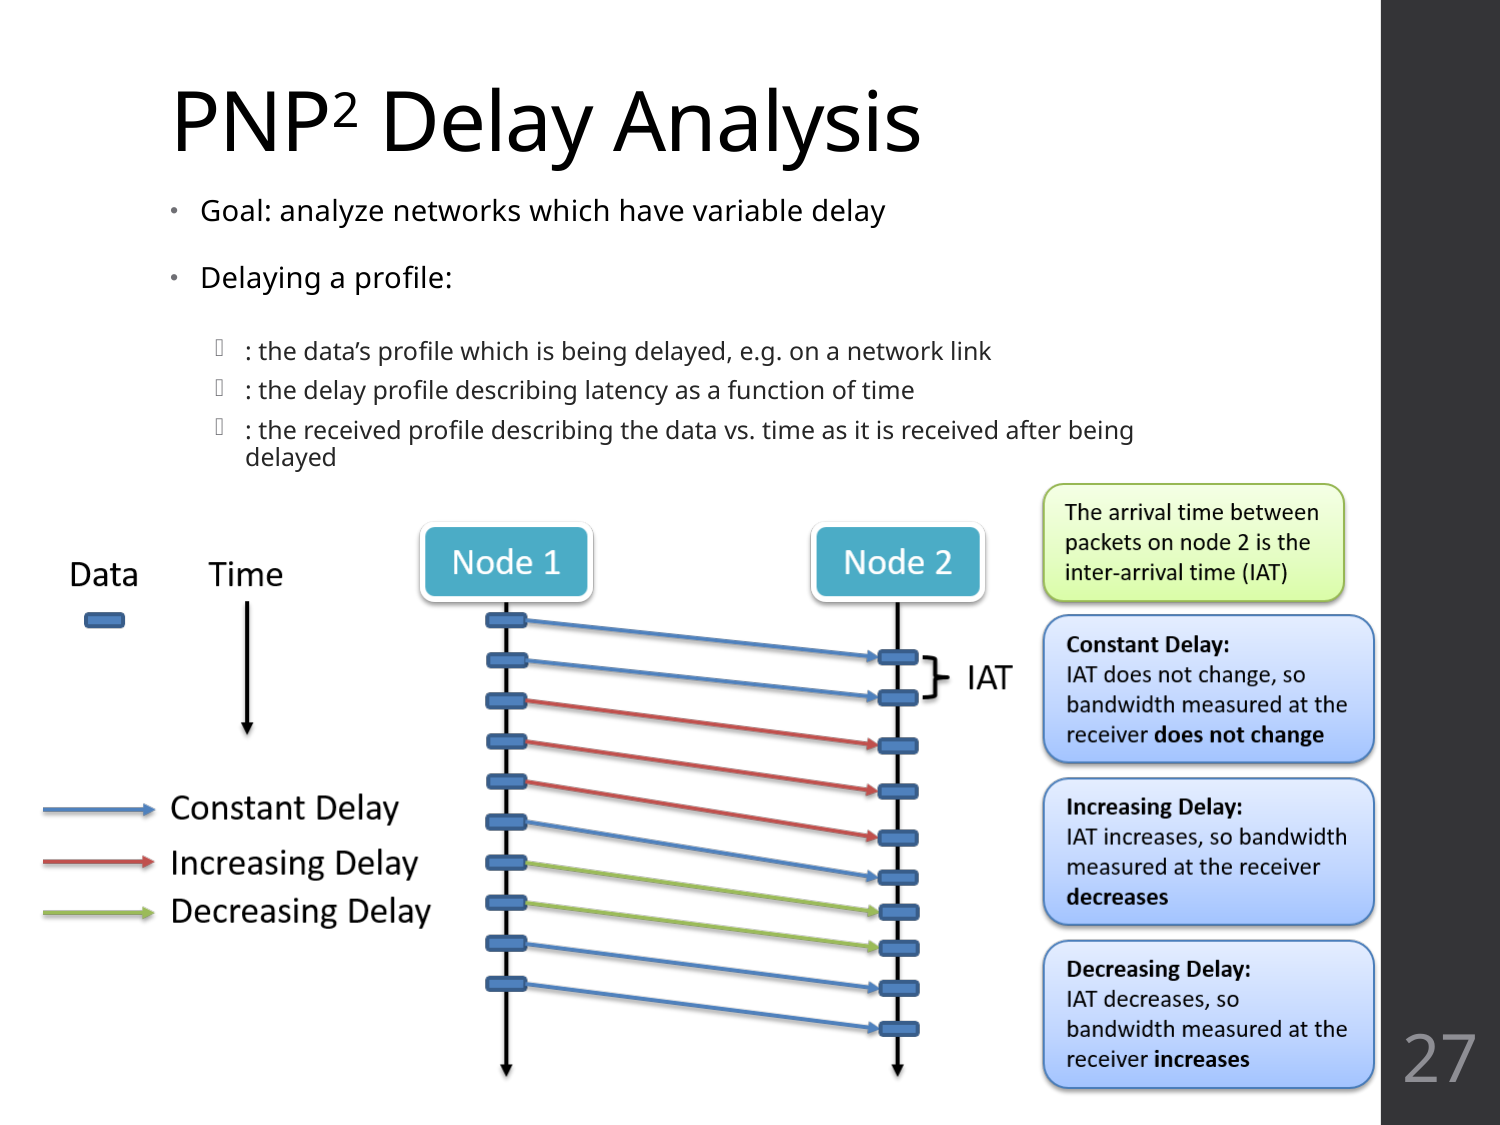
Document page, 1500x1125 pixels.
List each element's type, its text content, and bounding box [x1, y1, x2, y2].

title PNP2 Delay Analysis [155, 60, 1348, 278]
picture [35, 479, 1382, 1101]
slide_number 27 [1384, 1012, 1498, 1110]
